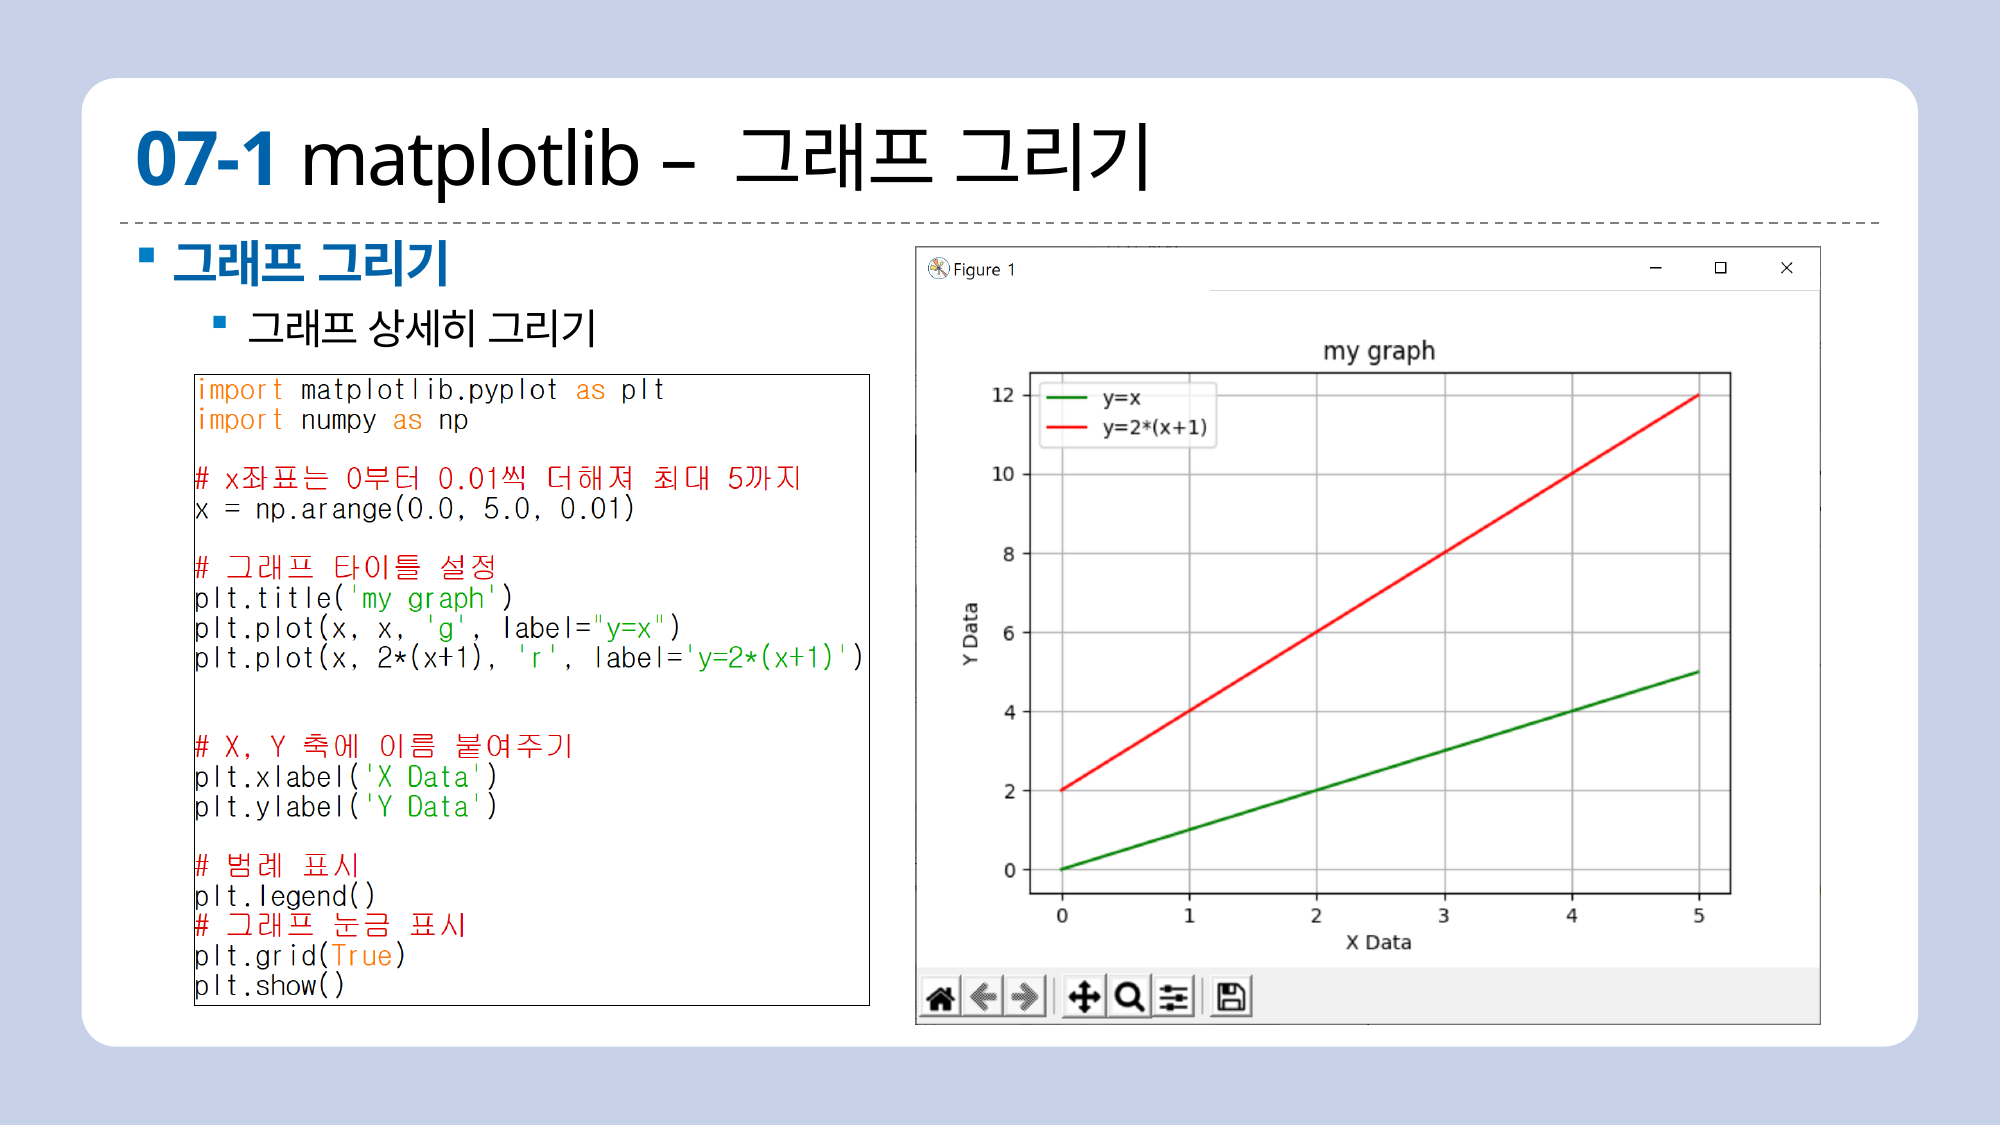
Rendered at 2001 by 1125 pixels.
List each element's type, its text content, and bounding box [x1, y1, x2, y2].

picture [915, 245, 1821, 1025]
picture [194, 374, 870, 1006]
title 07-1 matplotlib – 그래프 그리기 [120, 109, 1880, 209]
list 그래프 그리기 그래프 상세히 그리기 [120, 224, 1075, 976]
